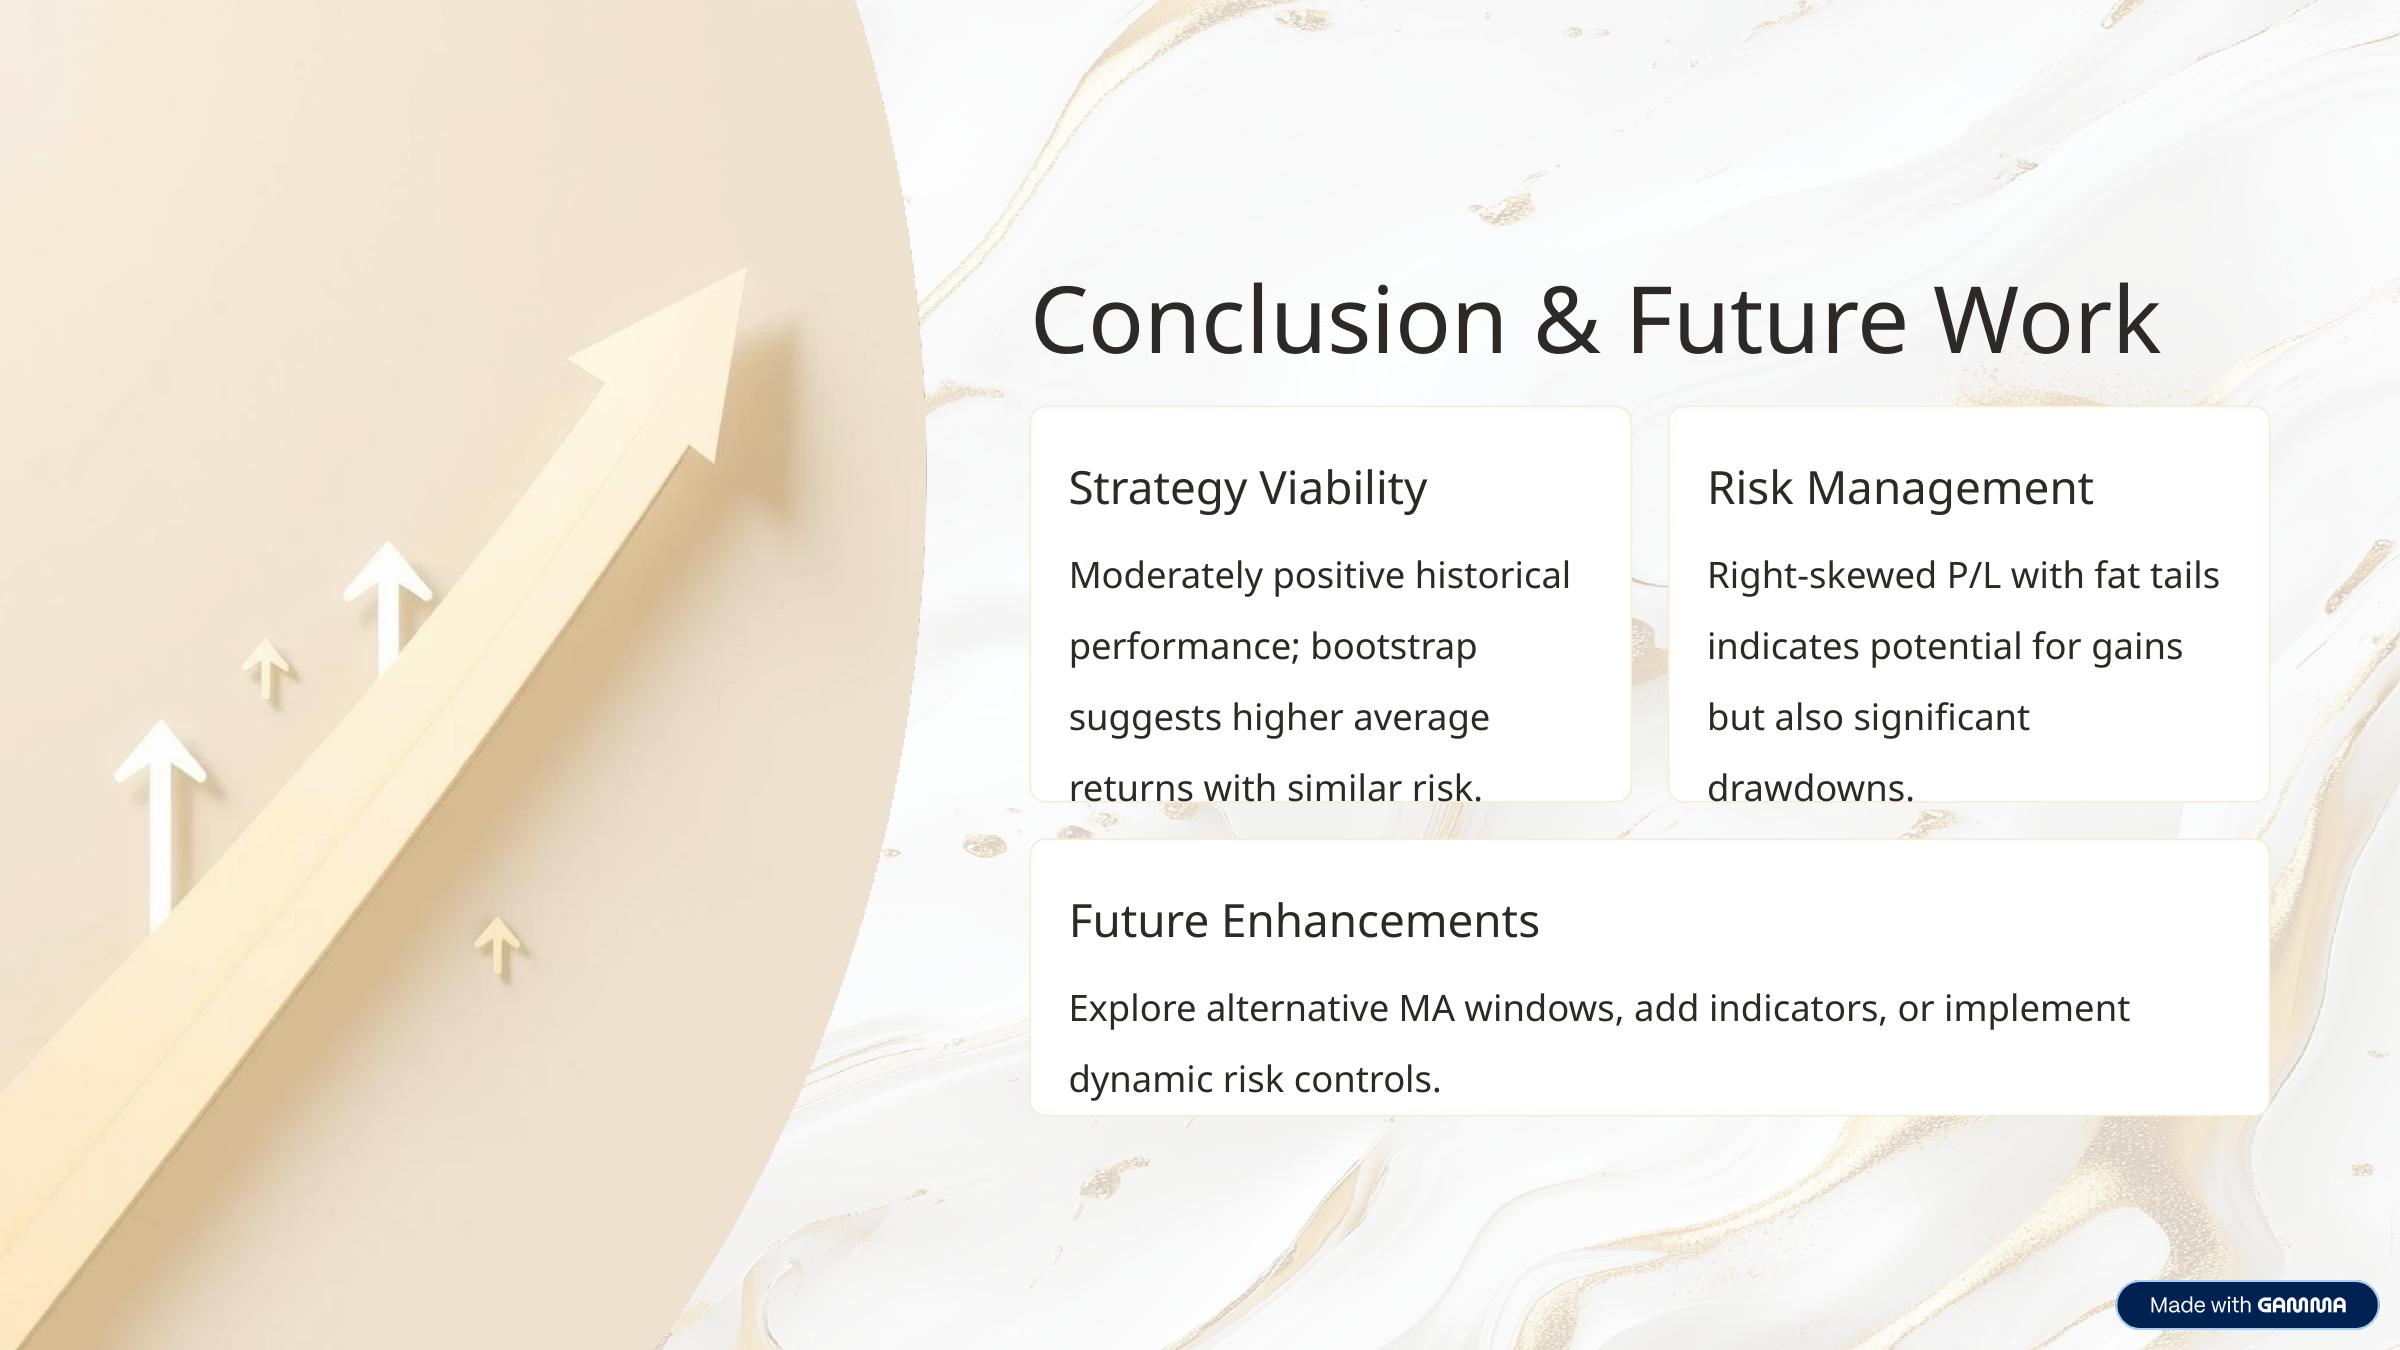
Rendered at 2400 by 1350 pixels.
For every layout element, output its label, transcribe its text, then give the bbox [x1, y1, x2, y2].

text_box Moderately positive historical performance; bootstrap suggests higher average returns with similar risk. [1068, 525, 1593, 764]
text_box [1030, 839, 2270, 1116]
text_box Conclusion & Future Work [1030, 234, 2200, 351]
text_box [1668, 406, 2270, 802]
text_box Future Enhancements [1068, 877, 1564, 936]
text_box Right-skewed P/L with fat tails indicates potential for gains but also significant drawdowns. [1706, 525, 2232, 764]
picture [0, 0, 946, 1350]
text_box Risk Management [1706, 444, 2173, 503]
text_box Explore alternative MA windows, add indicators, or implement dynamic risk controls. [1068, 957, 2232, 1077]
text_box [1030, 406, 1632, 802]
picture [2106, 1271, 2389, 1339]
text_box Strategy Viability [1068, 444, 1534, 503]
